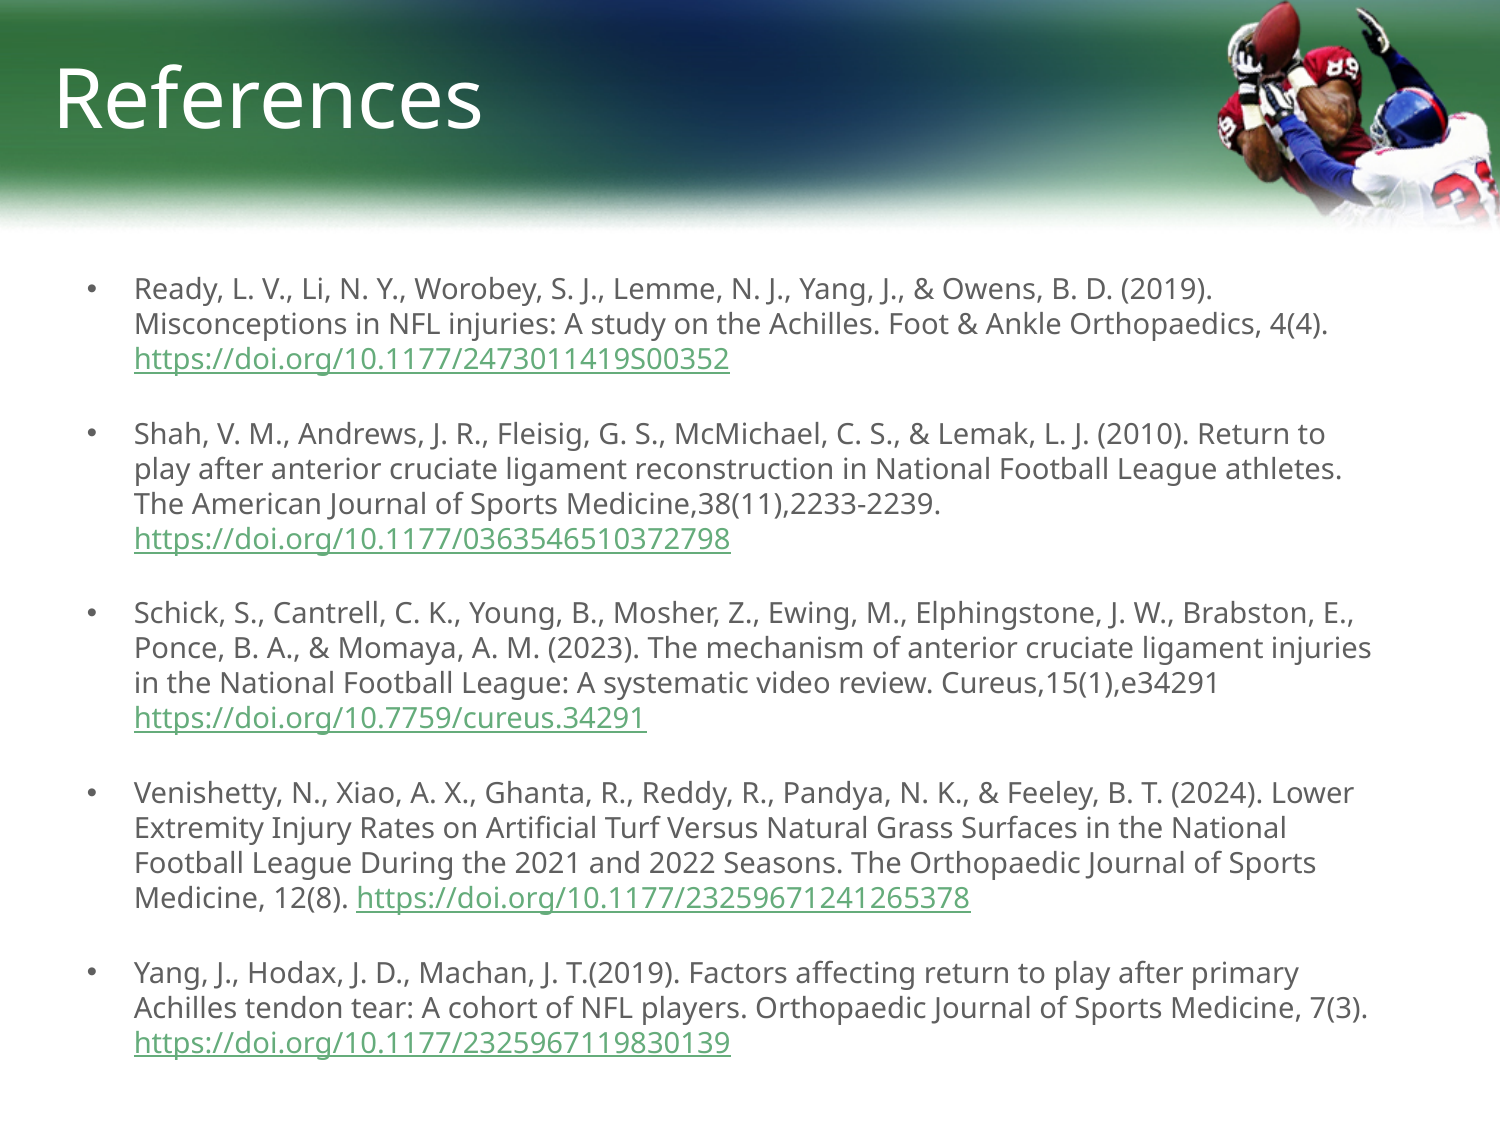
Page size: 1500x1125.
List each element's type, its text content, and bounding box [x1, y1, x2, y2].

text_box References [37, 37, 936, 153]
text_box Ready, L. V., Li, N. Y., Worobey, S. J., Lemme, N. J., Yang, J., & Owens, B. D. (2019). Misconceptions in NFL injuries: A study on the Achilles. Foot & Ankle Orthopaedics, 4(4). https://doi.org/10.1177/2473011419S00352 Shah, V. M., Andrews, J. R., Fleisig, G. S., McMichael, C. S., & Lemak, L. J. (2010). Return to play after anterior cruciate ligament reconstruction in National Football League athletes. The American Journal of Sports Medicine,38(11),2233-2239. https://doi.org/10.1177/0363546510372798 Schick, S., Cantrell, C. K., Young, B., Mosher, Z., Ewing, M., Elphingstone, J. W., Brabston, E., Ponce, B. A., & Momaya, A. M. (2023). The mechanism of anterior cruciate ligament injuries in the National Football League: A systematic video review. Cureus,15(1),e34291 https://doi.org/10.7759/cureus.34291 Venishetty, N., Xiao, A. X., Ghanta, R., Reddy, R., Pandya, N. K., & Feeley, B. T. (2024). Lower Extremity Injury Rates on Artificial Turf Versus Natural Grass Surfaces in the National Football League During the 2021 and 2022 Seasons. The Orthopaedic Journal of Sports Medicine, 12(8). https://doi.org/10.1177/23259671241265378 Yang, J., Hodax, J. D., Machan, J. T.(2019). Factors affecting return to play after primary Achilles tendon tear: A cohort of NFL players. Orthopaedic Journal of Sports Medicine, 7(3). https://doi.org/10.1177/2325967119830139 [71, 228, 1396, 1125]
picture [0, 0, 1500, 1125]
